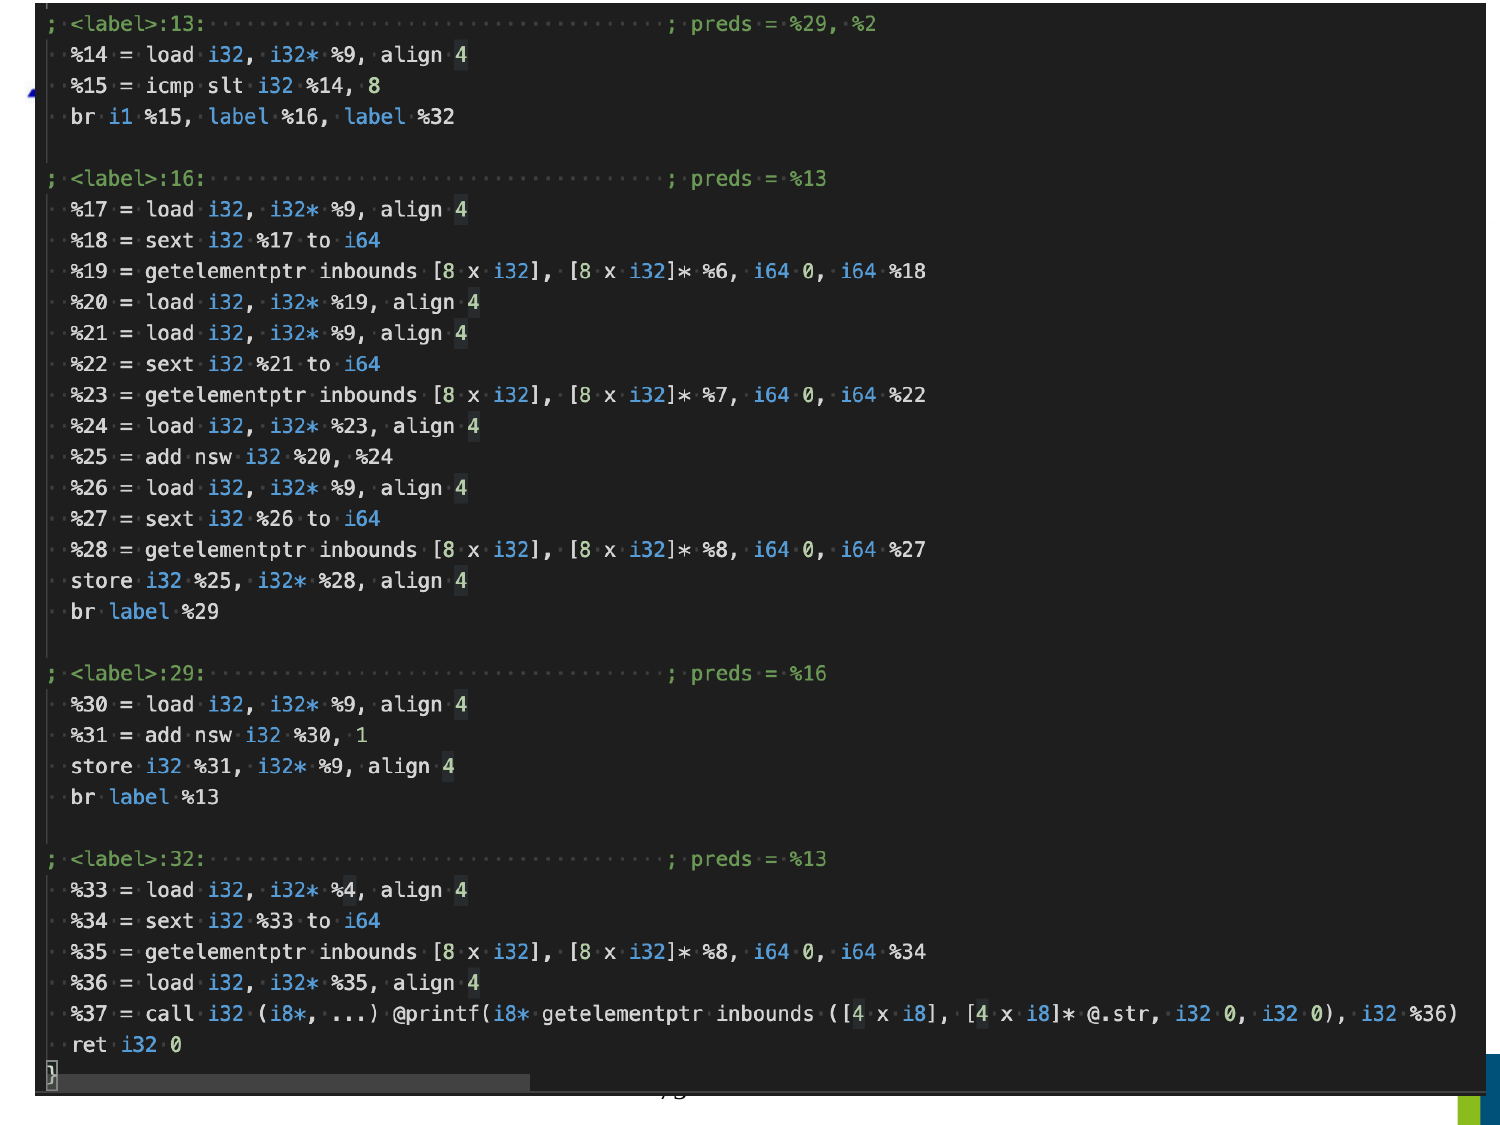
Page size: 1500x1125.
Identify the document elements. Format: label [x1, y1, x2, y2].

list [34, 2, 1486, 1096]
picture [24, 36, 34, 125]
